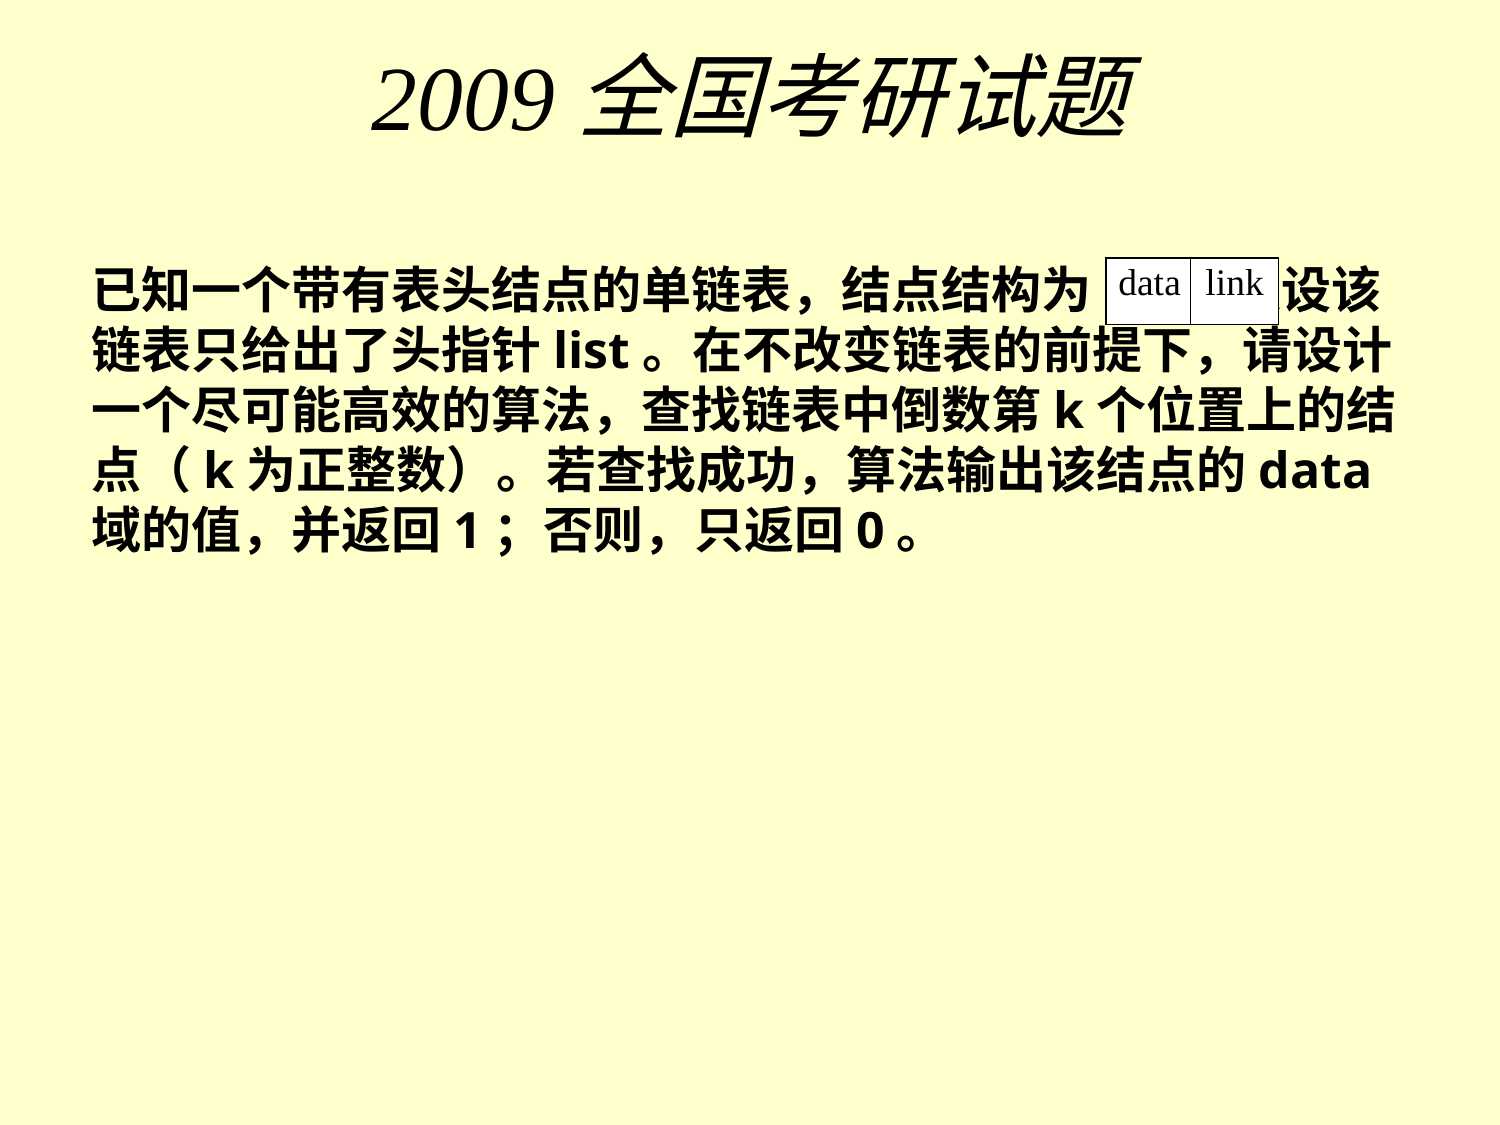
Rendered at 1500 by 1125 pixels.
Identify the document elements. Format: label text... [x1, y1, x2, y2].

text_box 已知一个带有表头结点的单链表，结点结构为 ，假设该链表只给出了头指针list。在不改变链表的前提下，请设计一个尽可能高效的算法，查找链表中倒数第k个位置上的结点（k为正整数）。若查找成功，算法输出该结点的data域的值，并返回1；否则，只返回0。 [76, 251, 1418, 566]
title 2009全国考研试题 [111, 0, 1388, 188]
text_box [1105, 258, 1279, 325]
